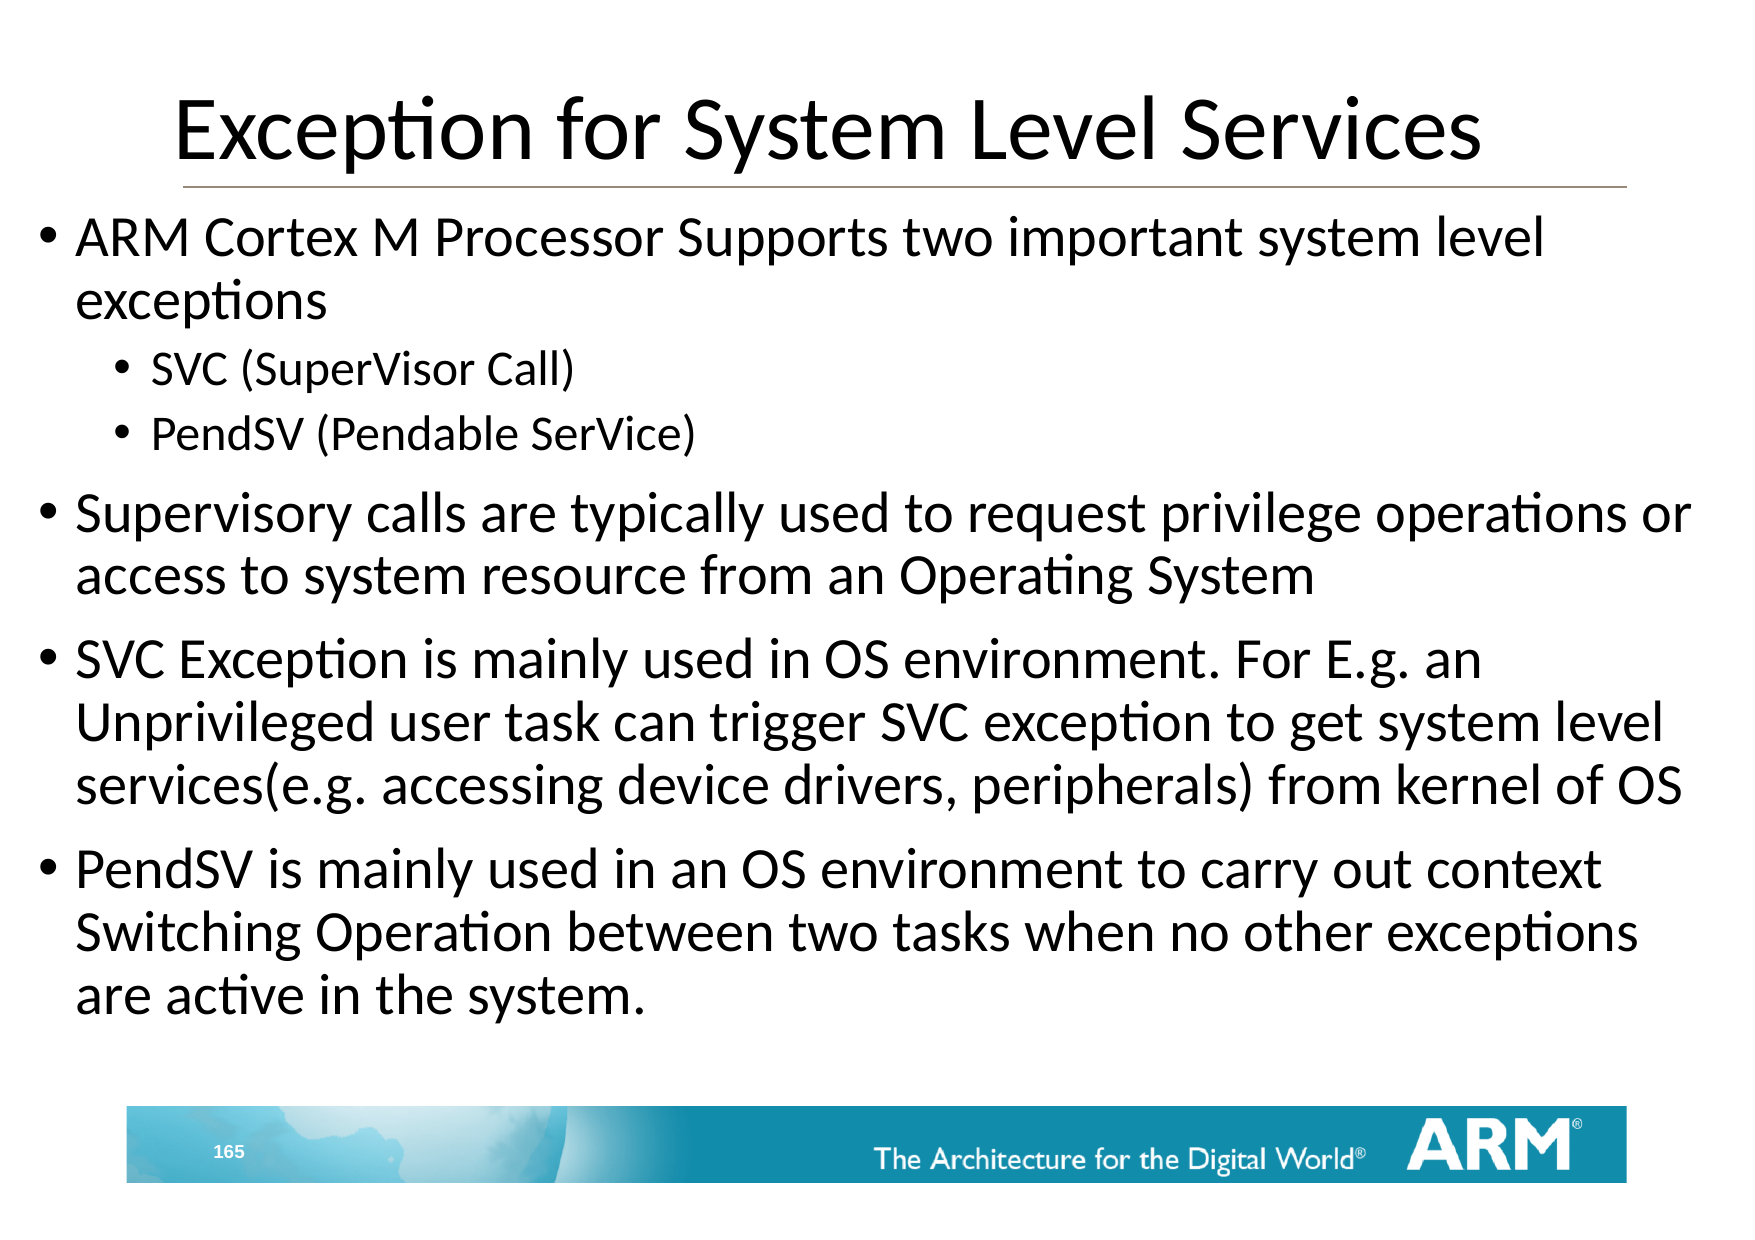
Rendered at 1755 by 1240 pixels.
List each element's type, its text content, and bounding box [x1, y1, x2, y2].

list ARM Cortex M Processor Supports two important system level exceptions SVC (SuperVisor Call) PendSV (Pendable SerVice) Supervisory calls are typically used to request privilege operations or access to system resource from an Operating System SVC Exception is mainly used in OS environment. For E.g. an Unprivileged user task can trigger SVC exception to get system level services(e.g. accessing device drivers, peripherals) from kernel of OS PendSV is mainly used in an OS environment to carry out context Switching Operation between two tasks when no other exceptions are active in the system. [38, 206, 1728, 480]
slide_number 165 [198, 1139, 287, 1187]
picture [126, 1106, 1627, 1183]
title Exception for System Level Services [173, 80, 1581, 172]
